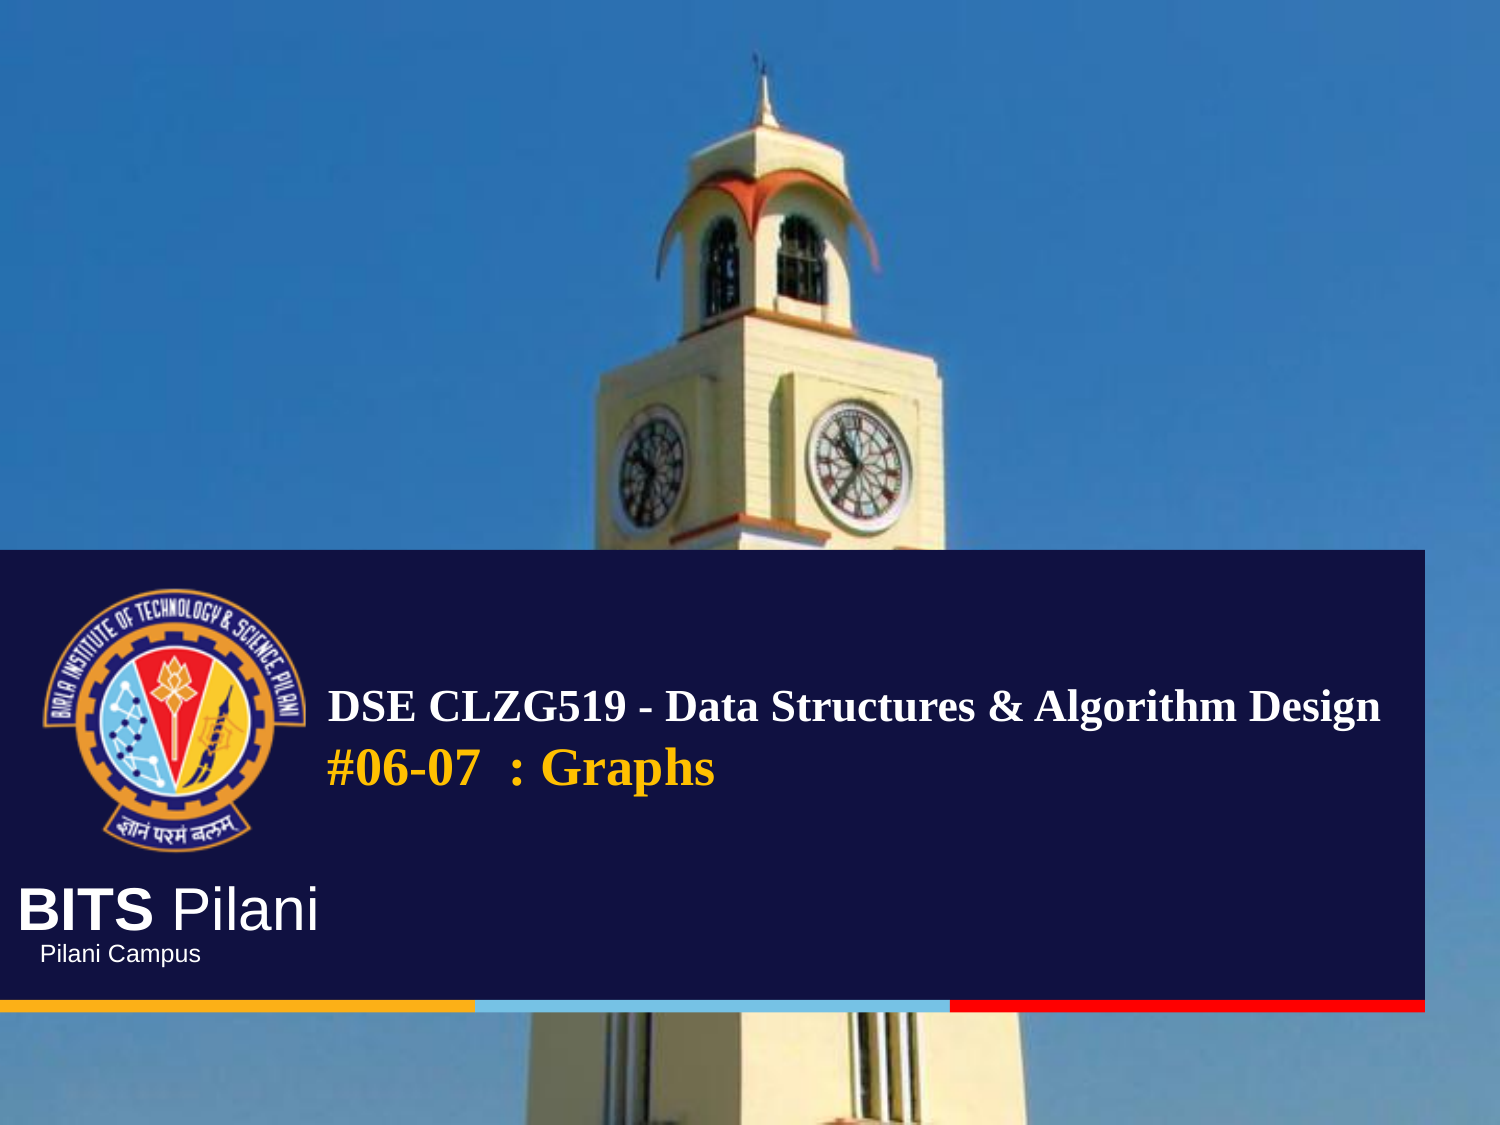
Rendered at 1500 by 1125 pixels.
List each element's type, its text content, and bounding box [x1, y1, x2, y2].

text_box DSE CLZG519 - Data Structures & Algorithm Design #06-07 : Graphs [312, 567, 1424, 905]
picture [0, 0, 1500, 1125]
